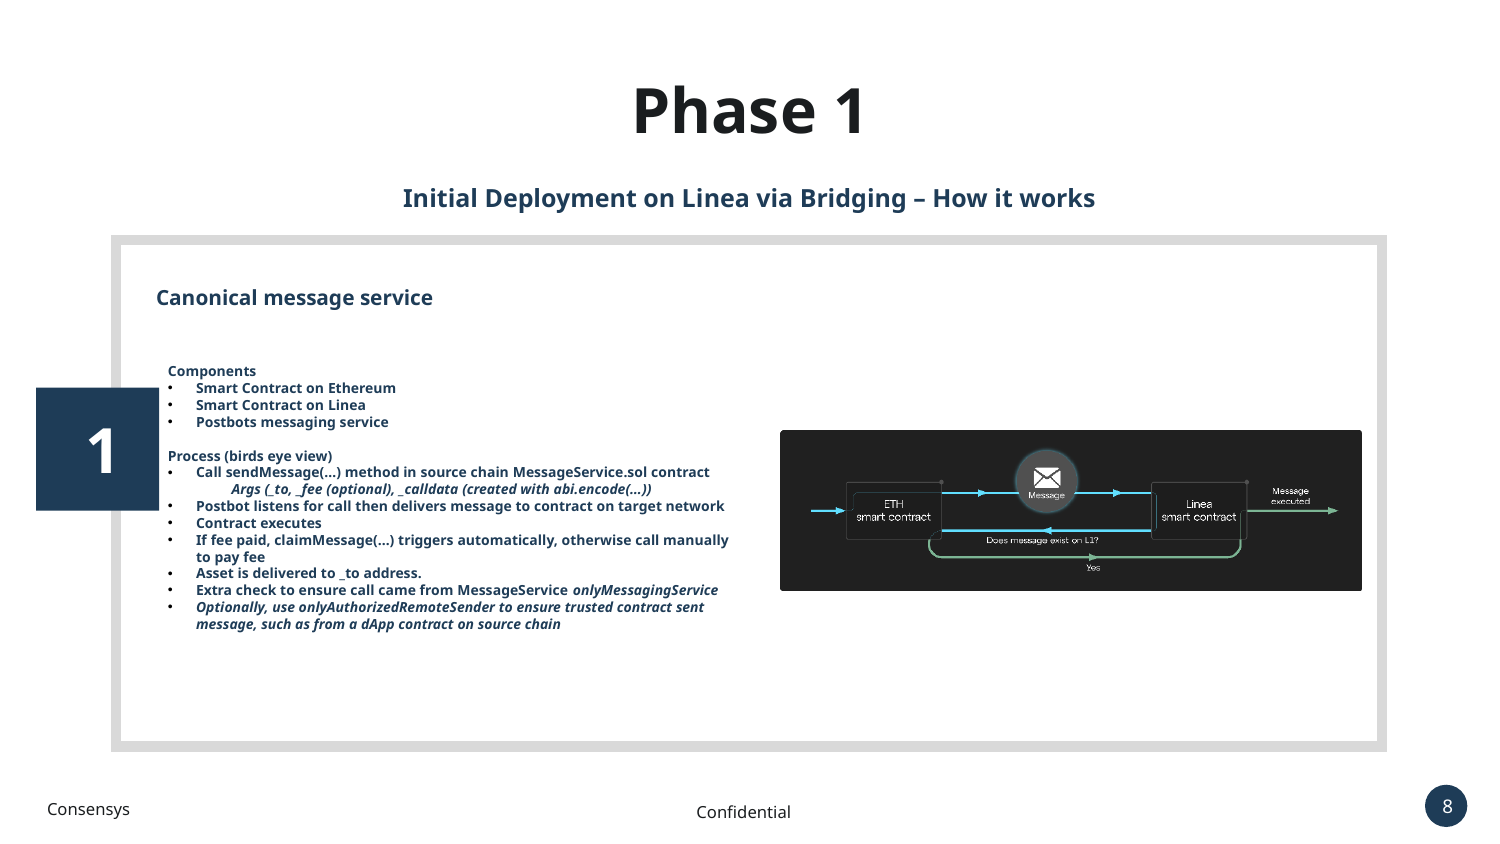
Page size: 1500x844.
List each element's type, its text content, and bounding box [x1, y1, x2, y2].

text_box [36, 387, 153, 511]
text_box 1 [62, 403, 144, 494]
text_box Canonical message service [153, 281, 543, 313]
picture [780, 430, 1362, 591]
text_box Phase 1 [0, 63, 1500, 154]
text_box Initial Deployment on Linea via Bridging – How it works [244, 174, 1256, 220]
text_box [116, 240, 1383, 747]
text_box Components Smart Contract on Ethereum Smart Contract on Linea Postbots messaging service Process (birds eye view) Call sendMessage(…) method in source chain MessageService.sol contract Args (_to, _fee (optional), _calldata (created with abi.encode(…)) Postbot listens for call then delivers message to contract on target network Contract executes If fee paid, claimMessage(…) triggers automatically, otherwise call manually to pay fee Asset is delivered to _to address. Extra check to ensure call came from MessageService onlyMessagingService Optionally, use onlyAuthorizedRemoteSender to ensure trusted contract sent message, such as from a dApp contract on source chain [153, 355, 760, 640]
slide_number 8 [1420, 779, 1475, 834]
